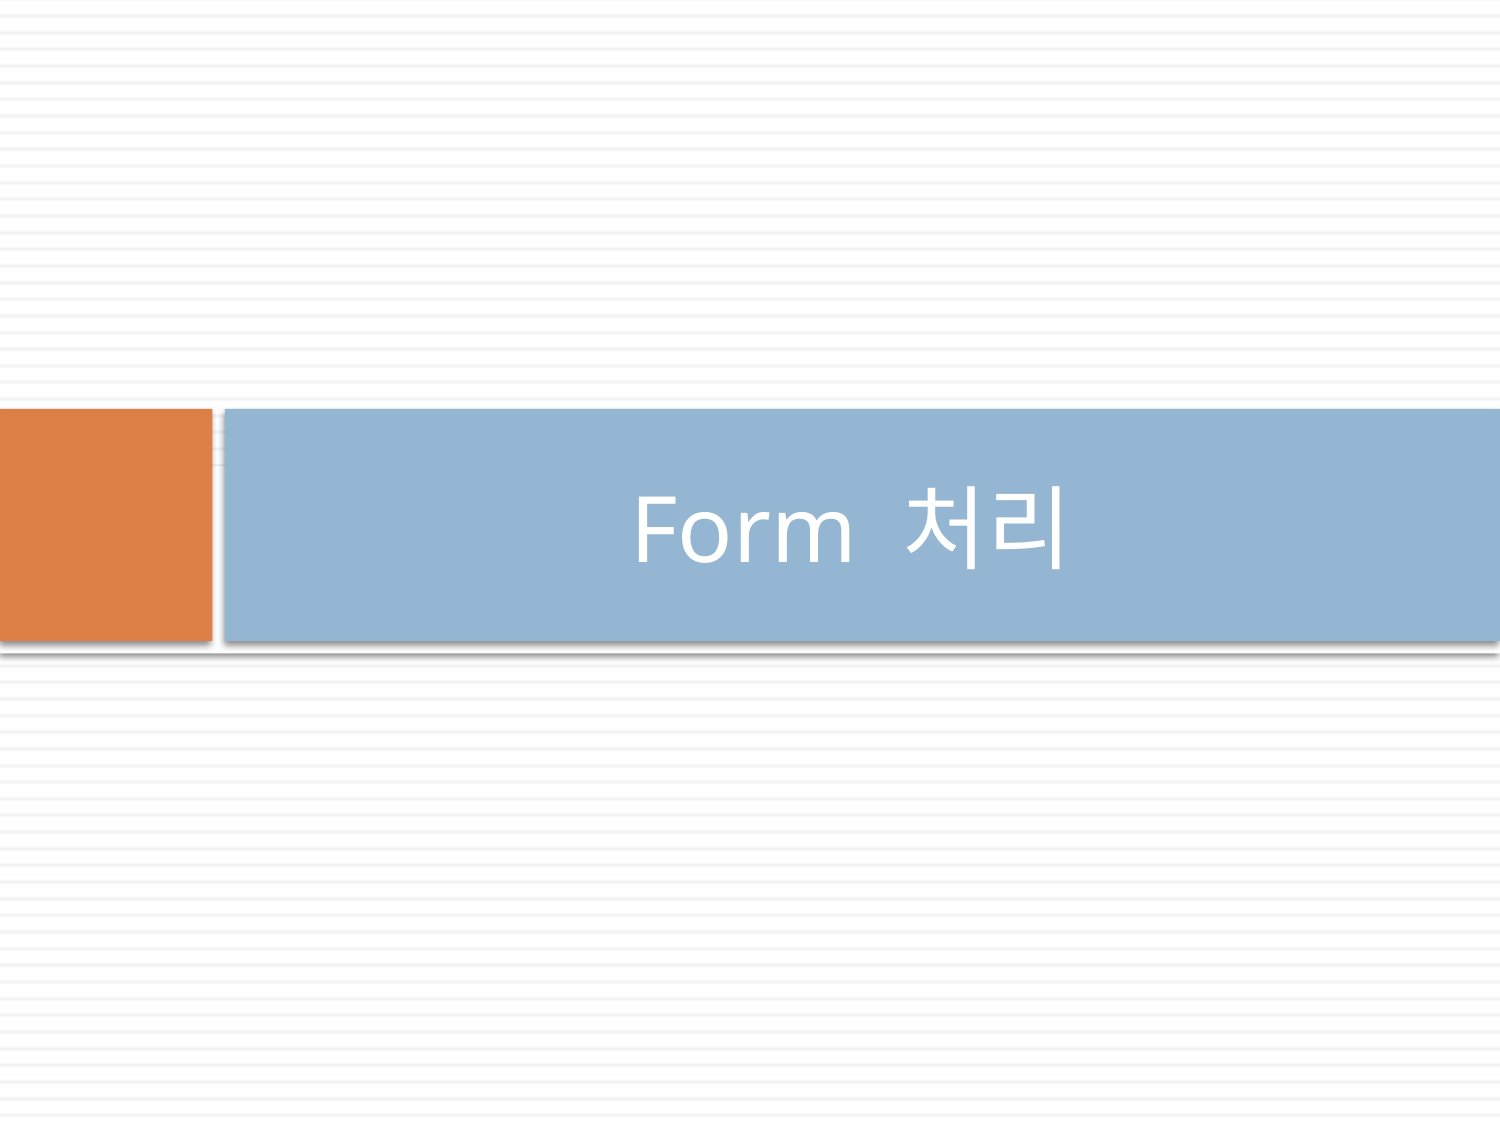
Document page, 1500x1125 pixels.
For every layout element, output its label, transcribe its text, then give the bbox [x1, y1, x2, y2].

title Form 처리 [238, 444, 1489, 607]
